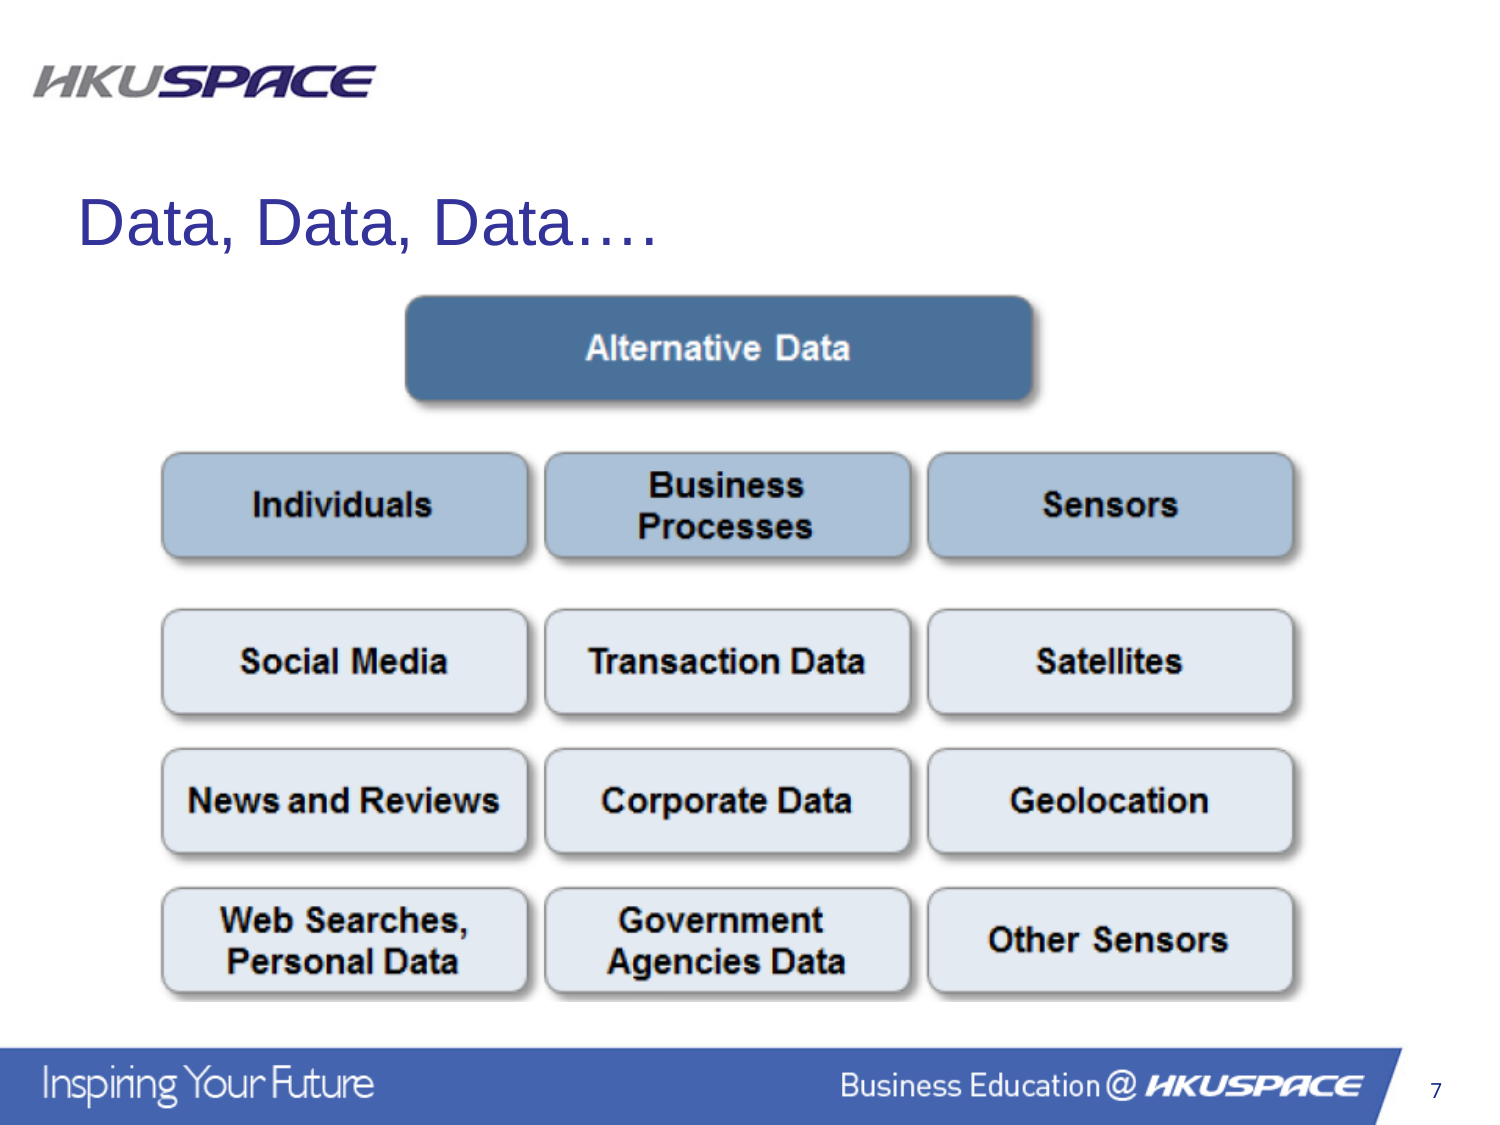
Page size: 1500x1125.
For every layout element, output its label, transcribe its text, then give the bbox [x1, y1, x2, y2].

picture [0, 0, 1500, 1125]
title Data, Data, Data…. [62, 101, 1388, 266]
slide_number 7 [1415, 1070, 1499, 1125]
